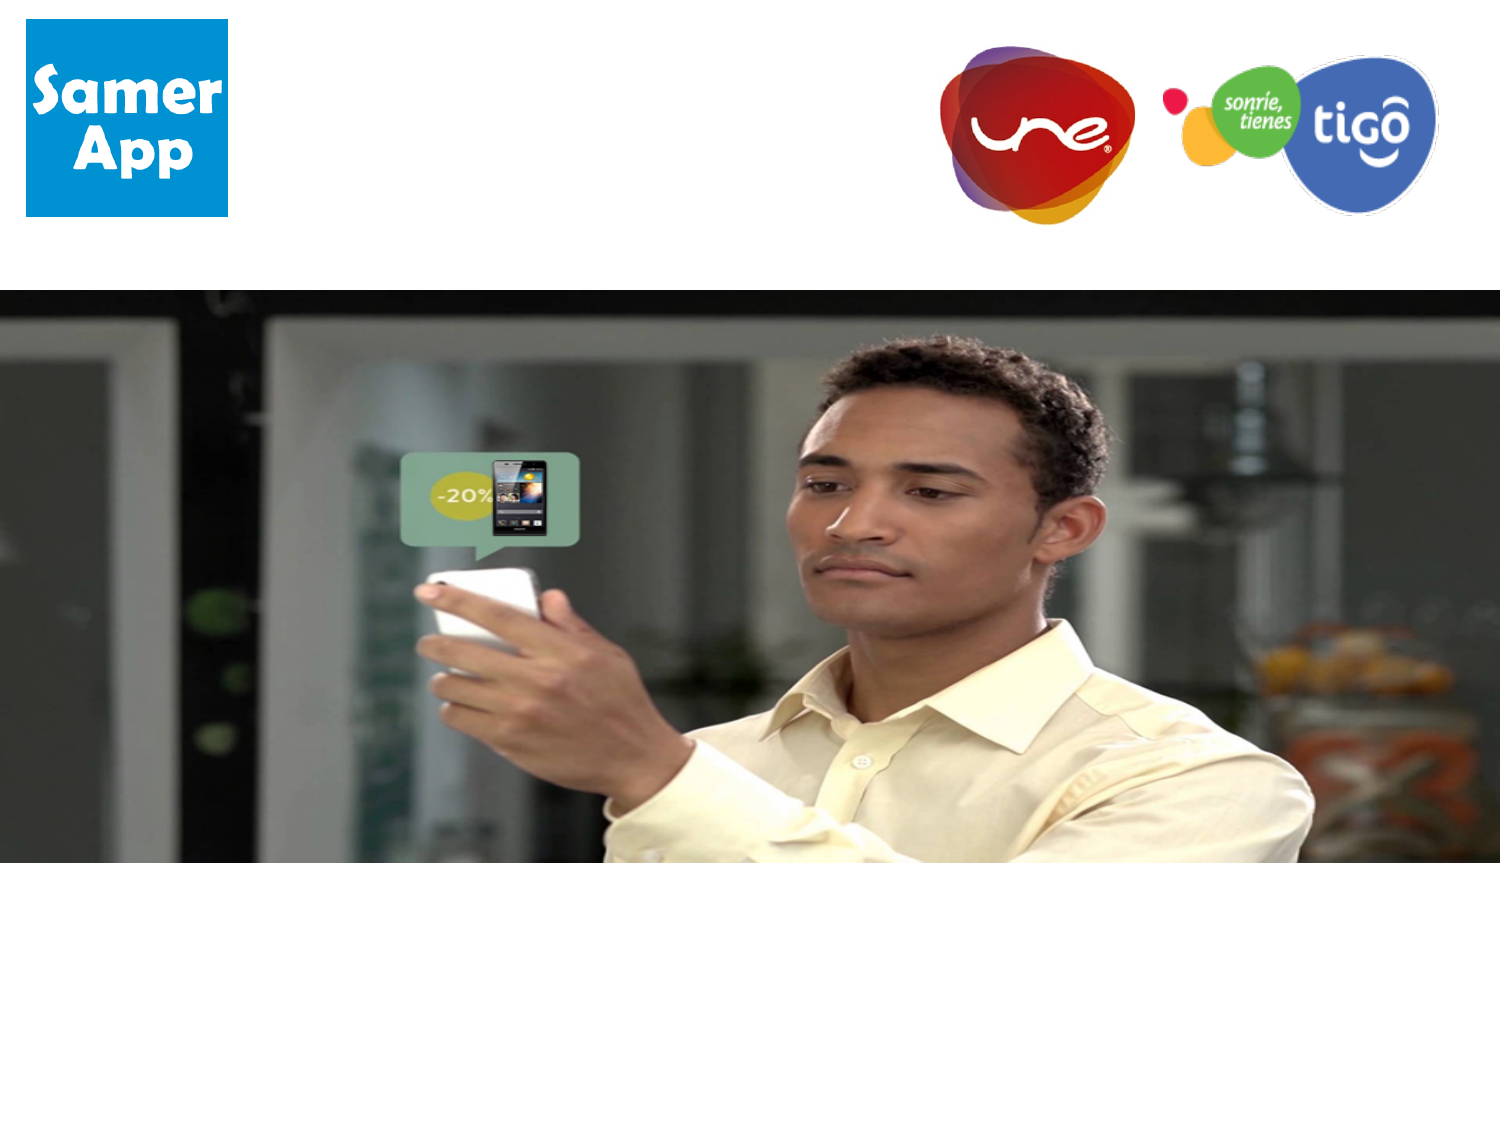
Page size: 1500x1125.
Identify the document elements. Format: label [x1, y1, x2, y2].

picture [34, 64, 58, 114]
picture [0, 290, 1500, 863]
picture [163, 79, 195, 114]
picture [121, 140, 154, 178]
picture [62, 80, 97, 113]
picture [938, 39, 1137, 232]
picture [74, 126, 116, 169]
picture [199, 81, 221, 113]
picture [1163, 54, 1440, 218]
picture [159, 140, 192, 178]
picture [105, 80, 157, 113]
